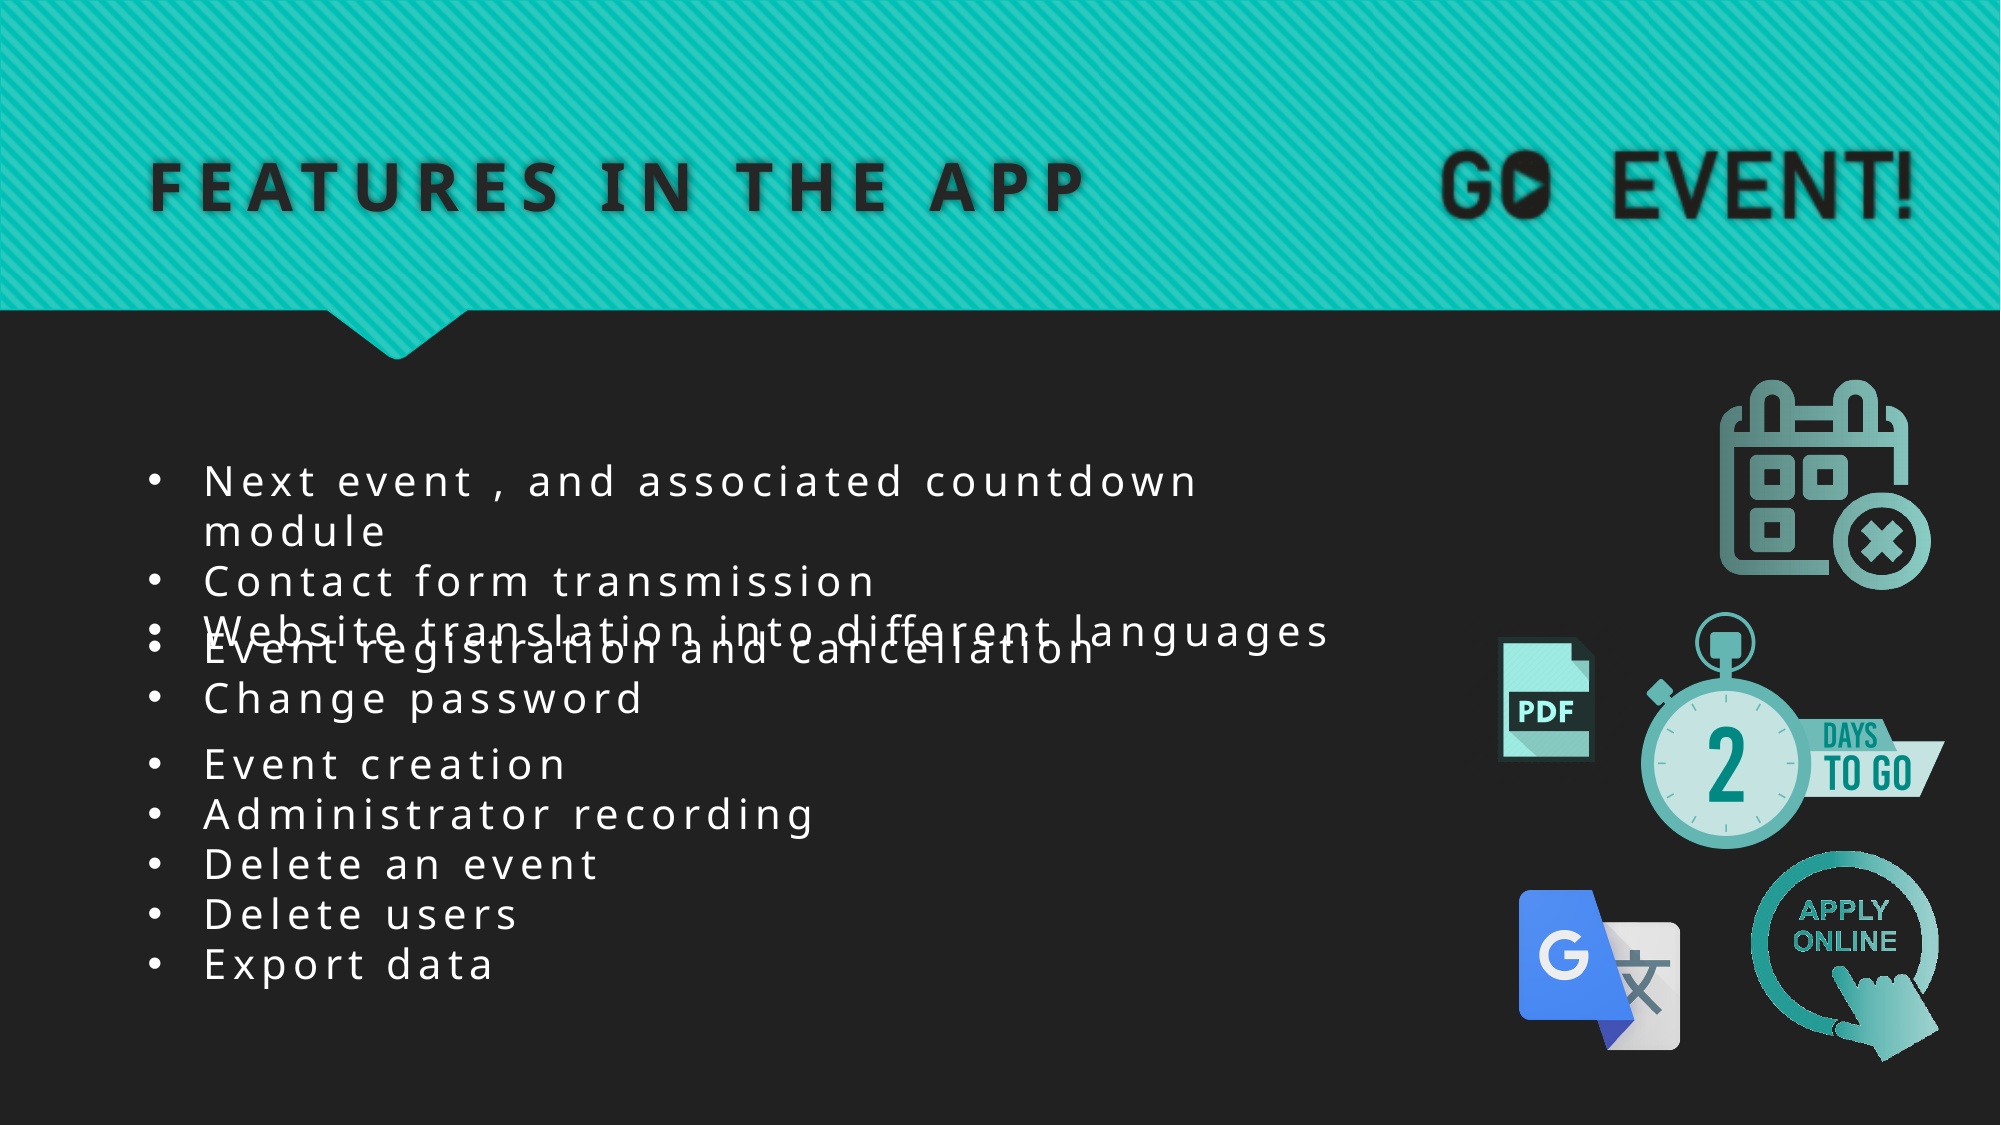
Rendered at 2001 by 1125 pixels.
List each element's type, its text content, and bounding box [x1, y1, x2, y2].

picture [1515, 885, 1684, 1054]
title FEATURES IN THE APP [132, 73, 1422, 233]
picture [1704, 363, 1946, 605]
picture [1640, 612, 1987, 1097]
text_box Next event , and associated countdown module Contact form transmission Website translation into different languages [132, 446, 1387, 662]
text_box Event creation Administrator recording Delete an event Delete users Export data [132, 730, 1287, 996]
text_box Event registration and cancellation Change password [132, 614, 1287, 729]
picture [1462, 615, 1631, 784]
picture [1409, 133, 2000, 233]
